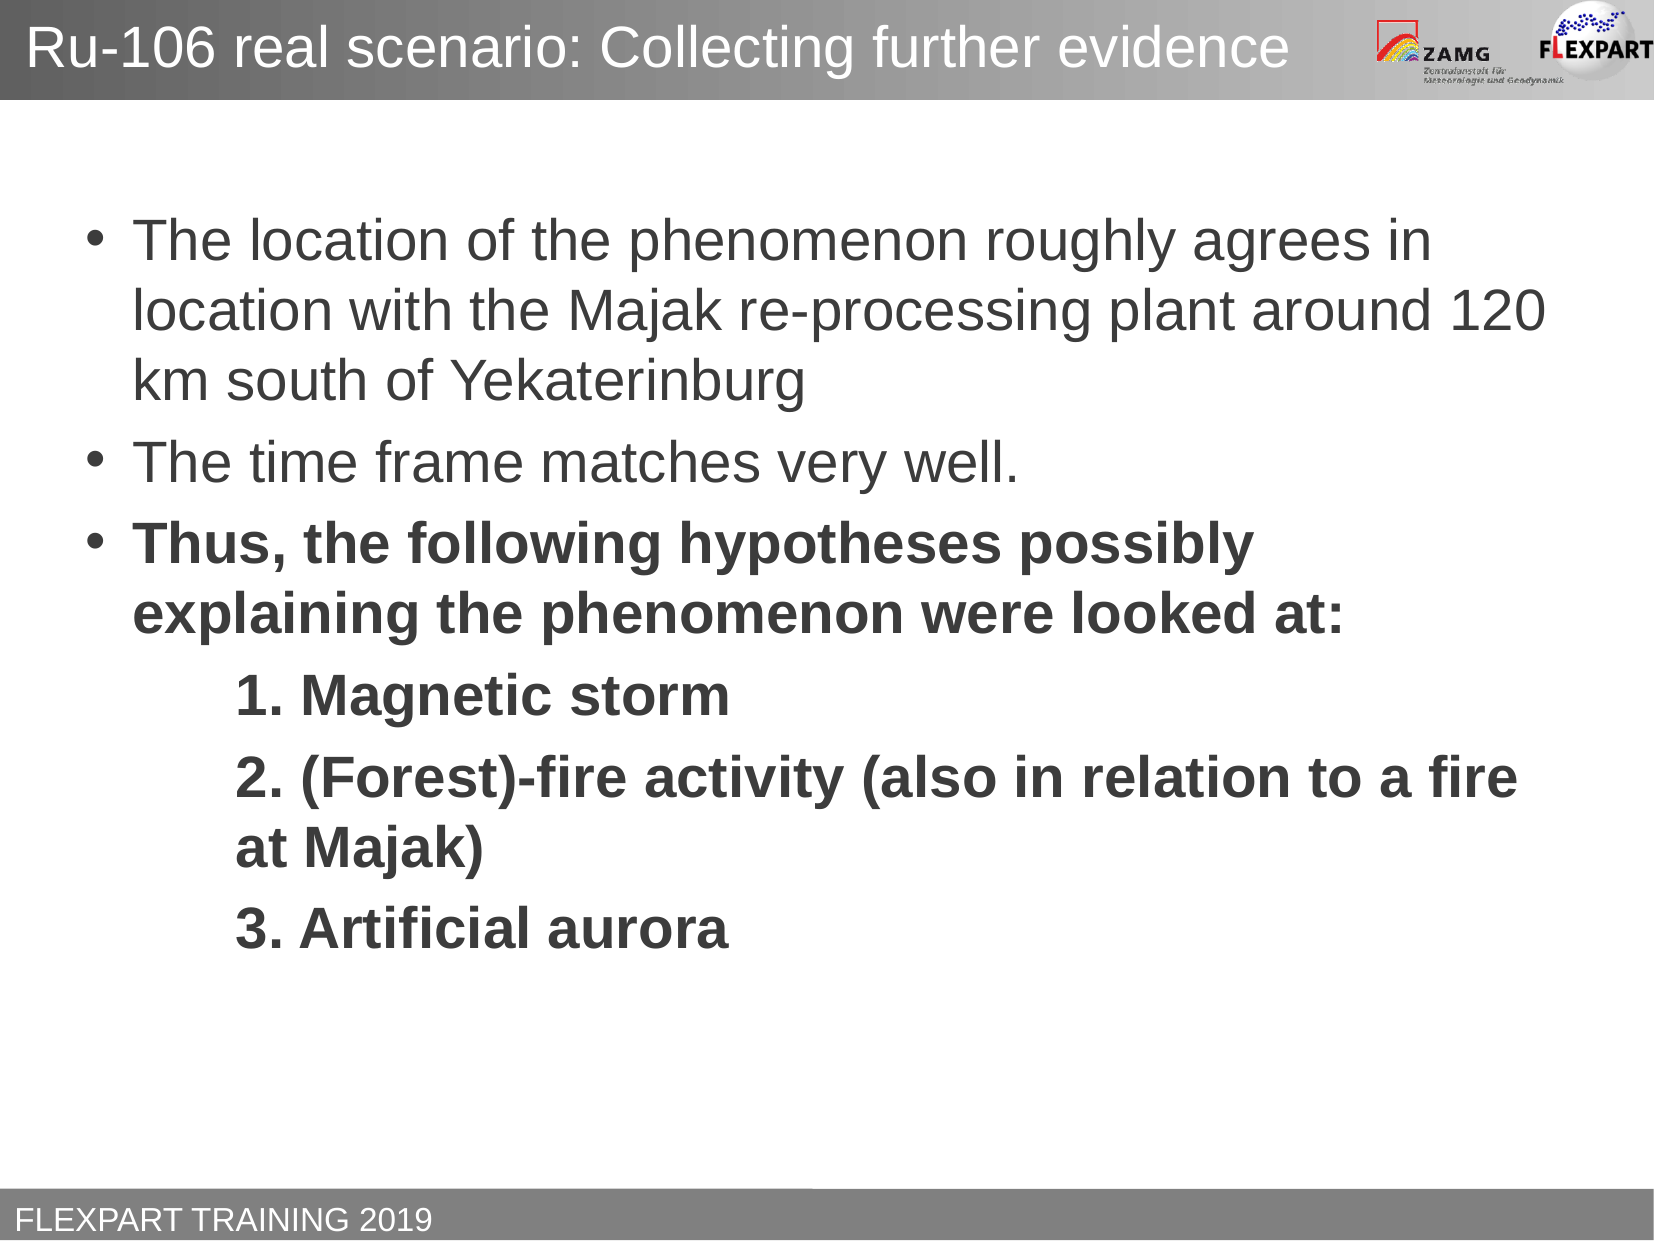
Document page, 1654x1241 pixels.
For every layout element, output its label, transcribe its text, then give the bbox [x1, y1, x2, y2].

text_box Ru-106 real scenario: Collecting further evidence [10, 2, 1308, 87]
text_box The location of the phenomenon roughly agrees in location with the Majak re-processing plant around 120 km south of Yekaterinburg The time frame matches very well. Thus, the following hypotheses possibly explaining the phenomenon were looked at: 1. Magnetic storm 2. (Forest)-fire activity (also in relation to a fire at Majak) 3. Artificial aurora [70, 194, 1571, 968]
picture [1346, 0, 1654, 94]
